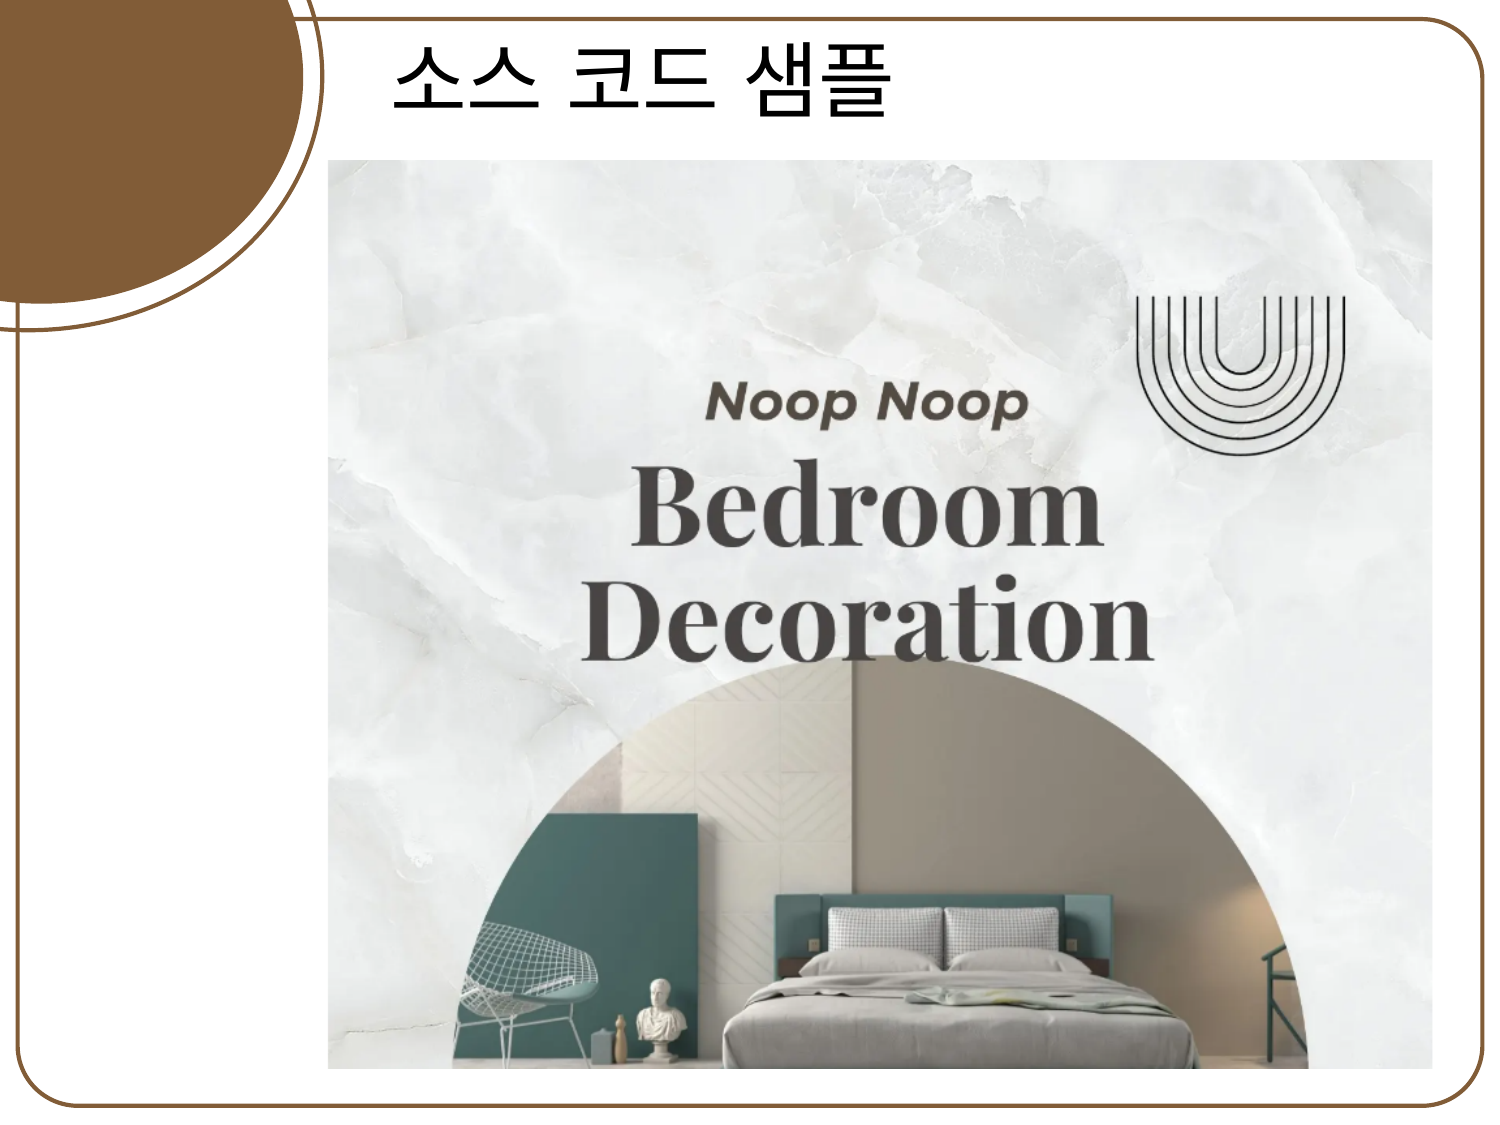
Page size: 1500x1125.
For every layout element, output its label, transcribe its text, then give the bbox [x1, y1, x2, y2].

picture [312, 160, 1448, 1069]
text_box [0, 0, 323, 331]
text_box [15, 16, 1485, 1108]
text_box 소스 코드 샘플 [375, 21, 911, 136]
